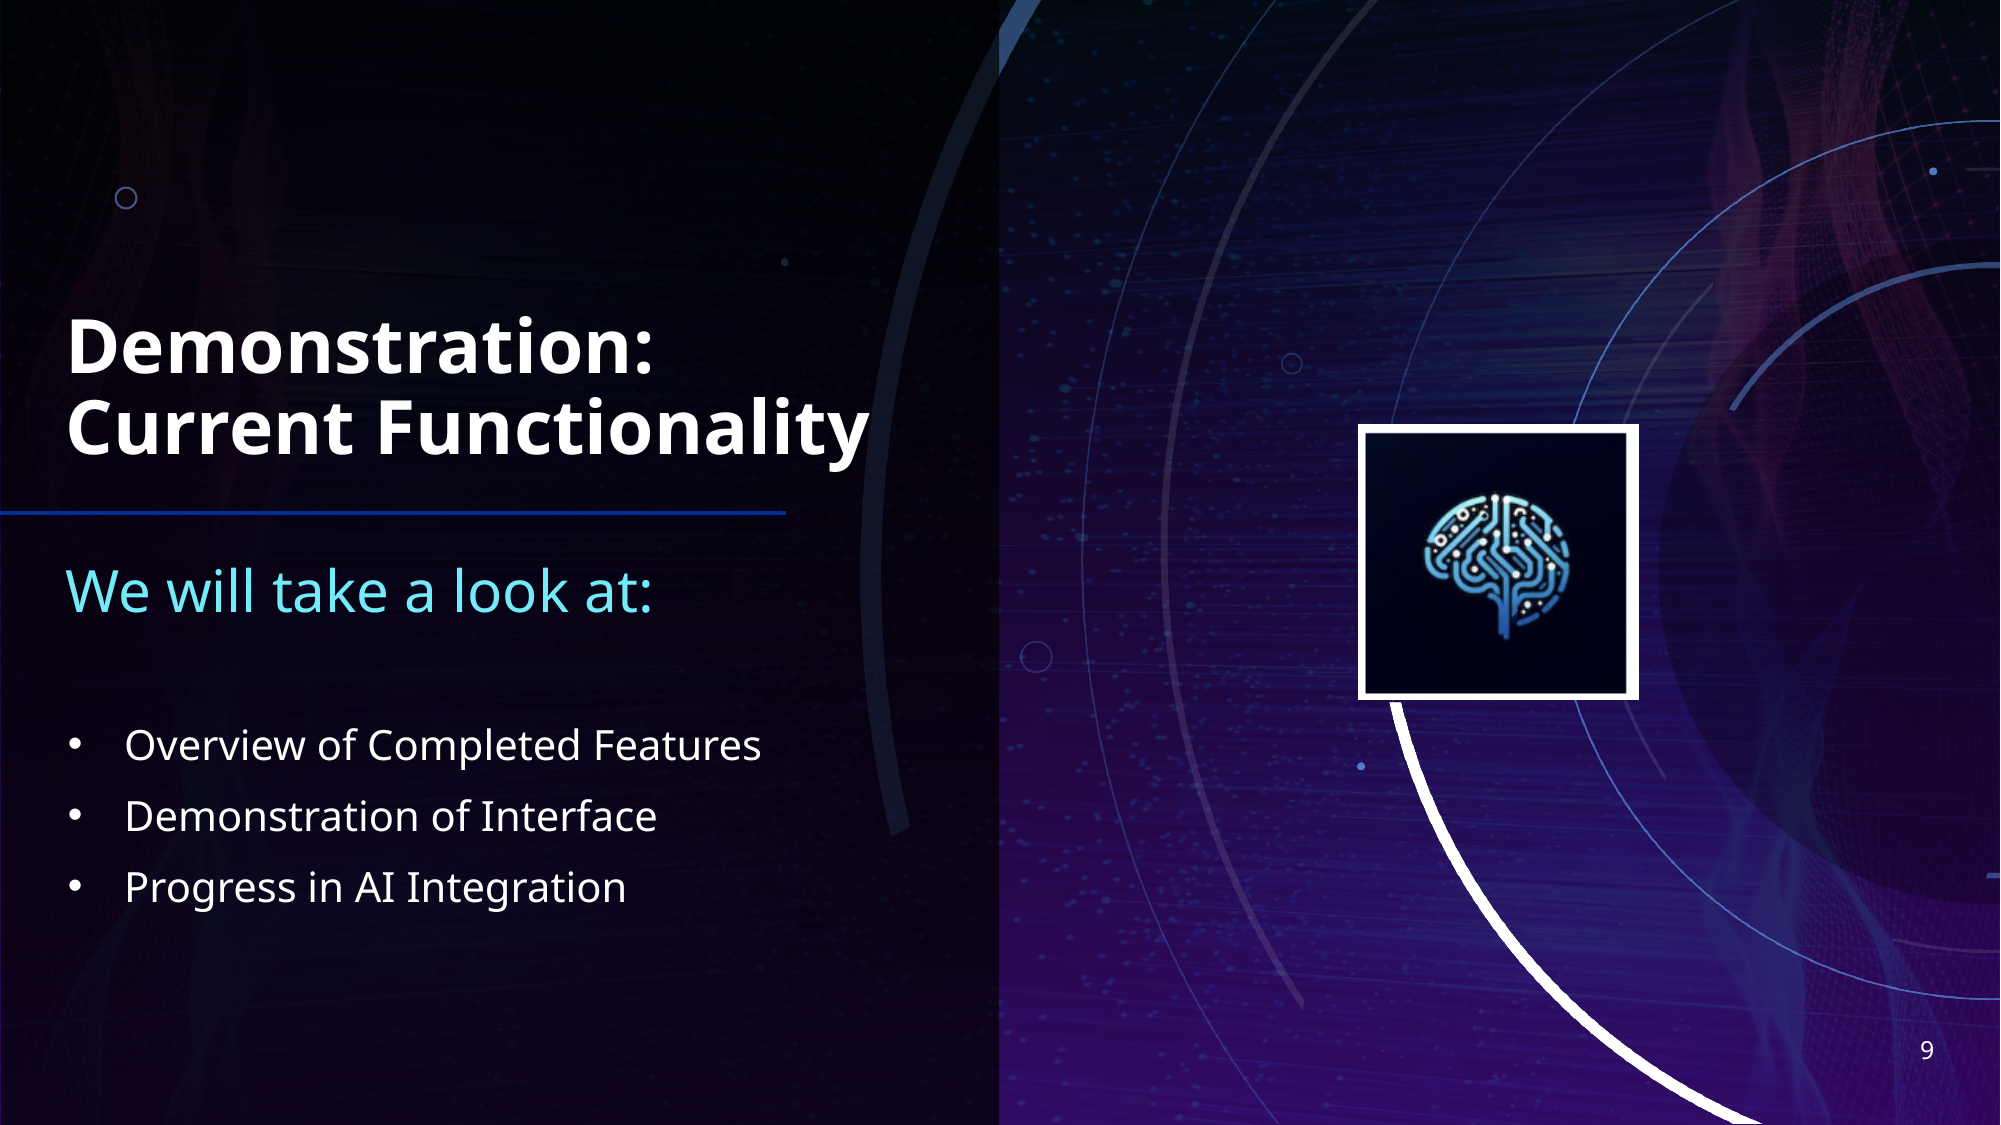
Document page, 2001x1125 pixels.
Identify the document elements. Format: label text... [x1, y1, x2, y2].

text_box We will take a look at: [50, 546, 946, 632]
title Demonstration: Current Functionality [50, 255, 946, 479]
picture [731, 0, 2001, 1124]
list Overview of Completed Features Demonstration of Interface Progress in AI Integration [52, 711, 910, 1053]
slide_number 9 [1499, 1021, 1950, 1082]
